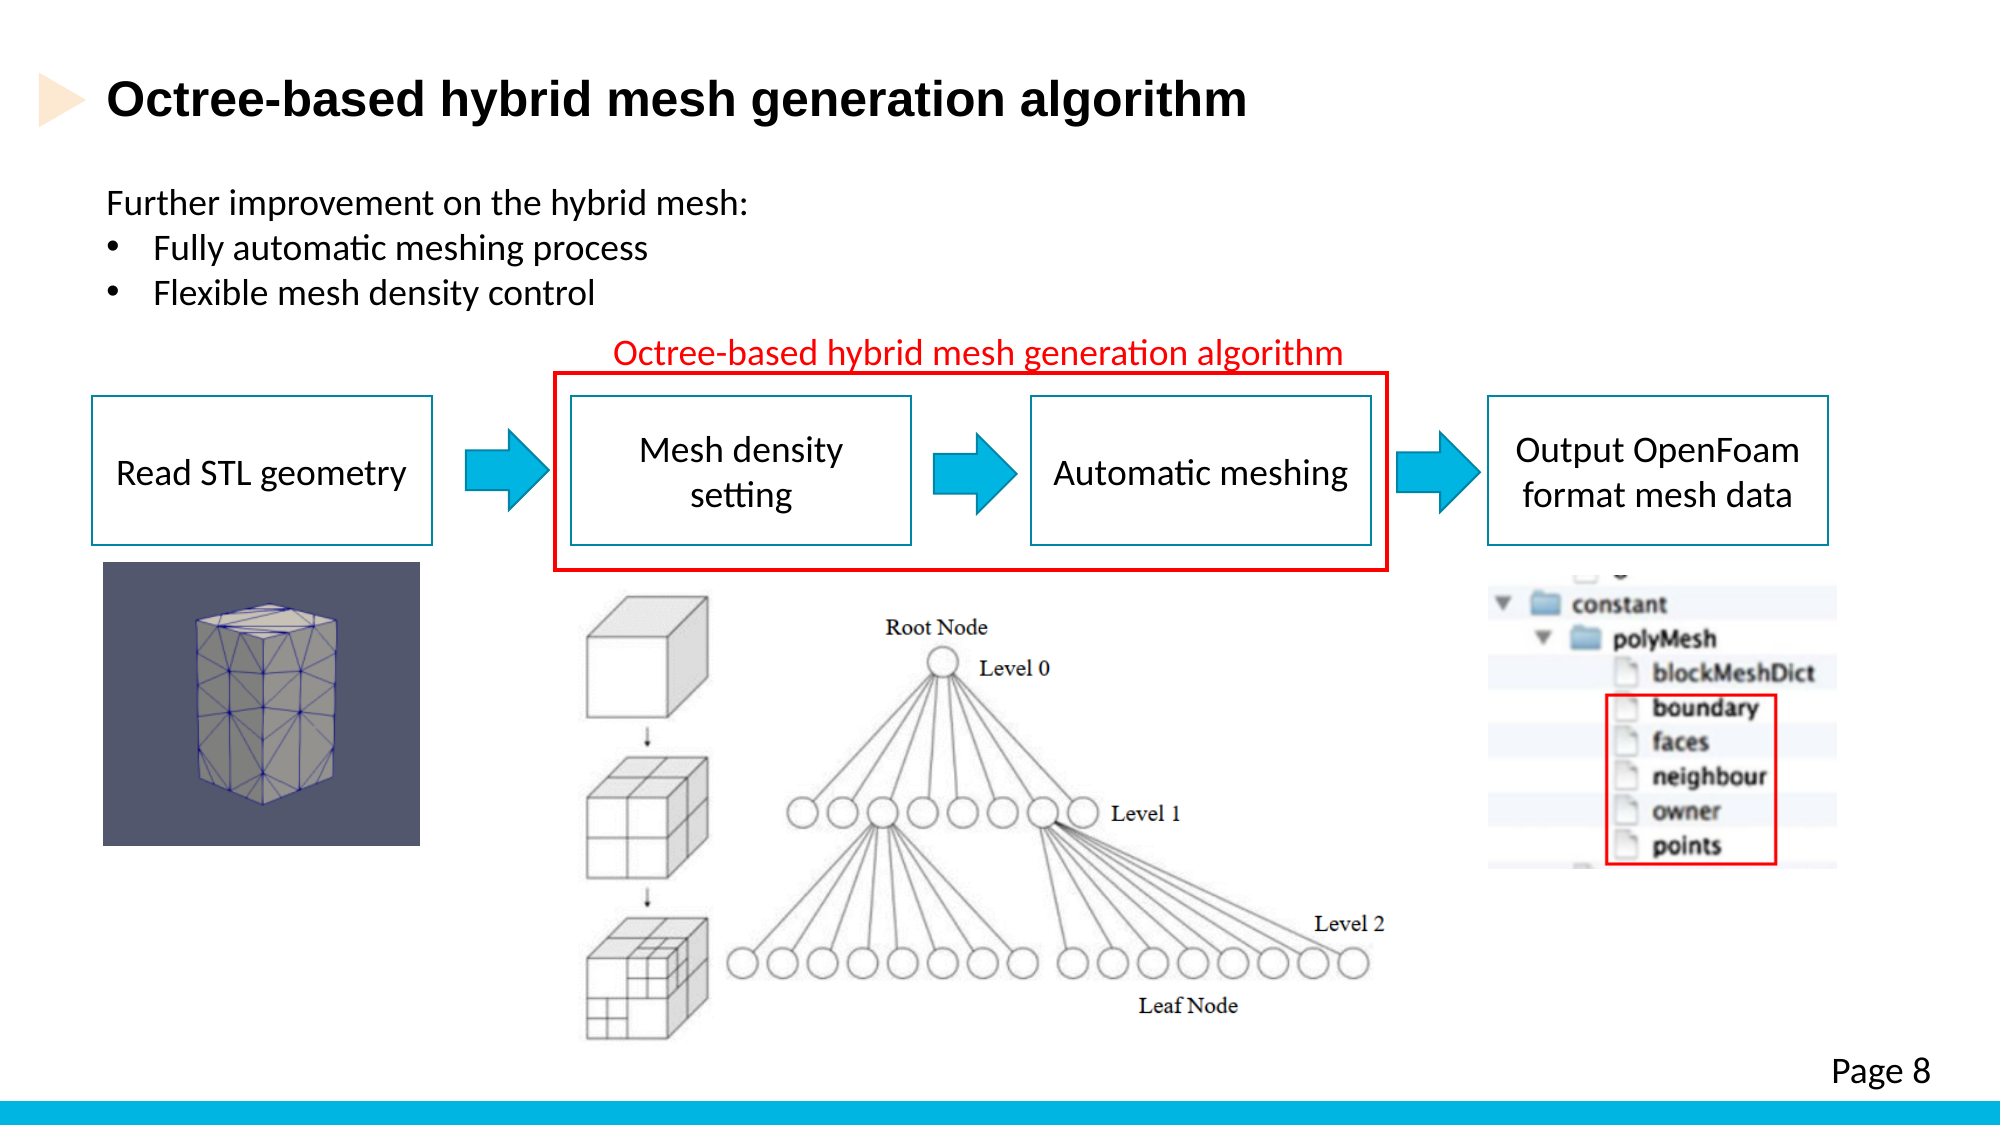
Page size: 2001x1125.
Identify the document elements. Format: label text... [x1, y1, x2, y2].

text_box [37, 70, 89, 130]
picture [1487, 575, 1837, 869]
text_box [464, 427, 551, 513]
text_box Page 8 [1816, 1038, 1963, 1099]
text_box Octree-based hybrid mesh generation algorithm [91, 59, 1937, 140]
text_box Read STL geometry [91, 395, 433, 546]
text_box Output OpenFoam format mesh data [1487, 395, 1829, 546]
picture [554, 568, 1446, 1060]
text_box Further improvement on the hybrid mesh: Fully automatic meshing process Flexible mesh density control [91, 170, 1372, 366]
picture [103, 562, 420, 846]
text_box [554, 372, 1388, 568]
text_box [1396, 429, 1482, 515]
text_box Octree-based hybrid mesh generation algorithm [598, 320, 1378, 381]
